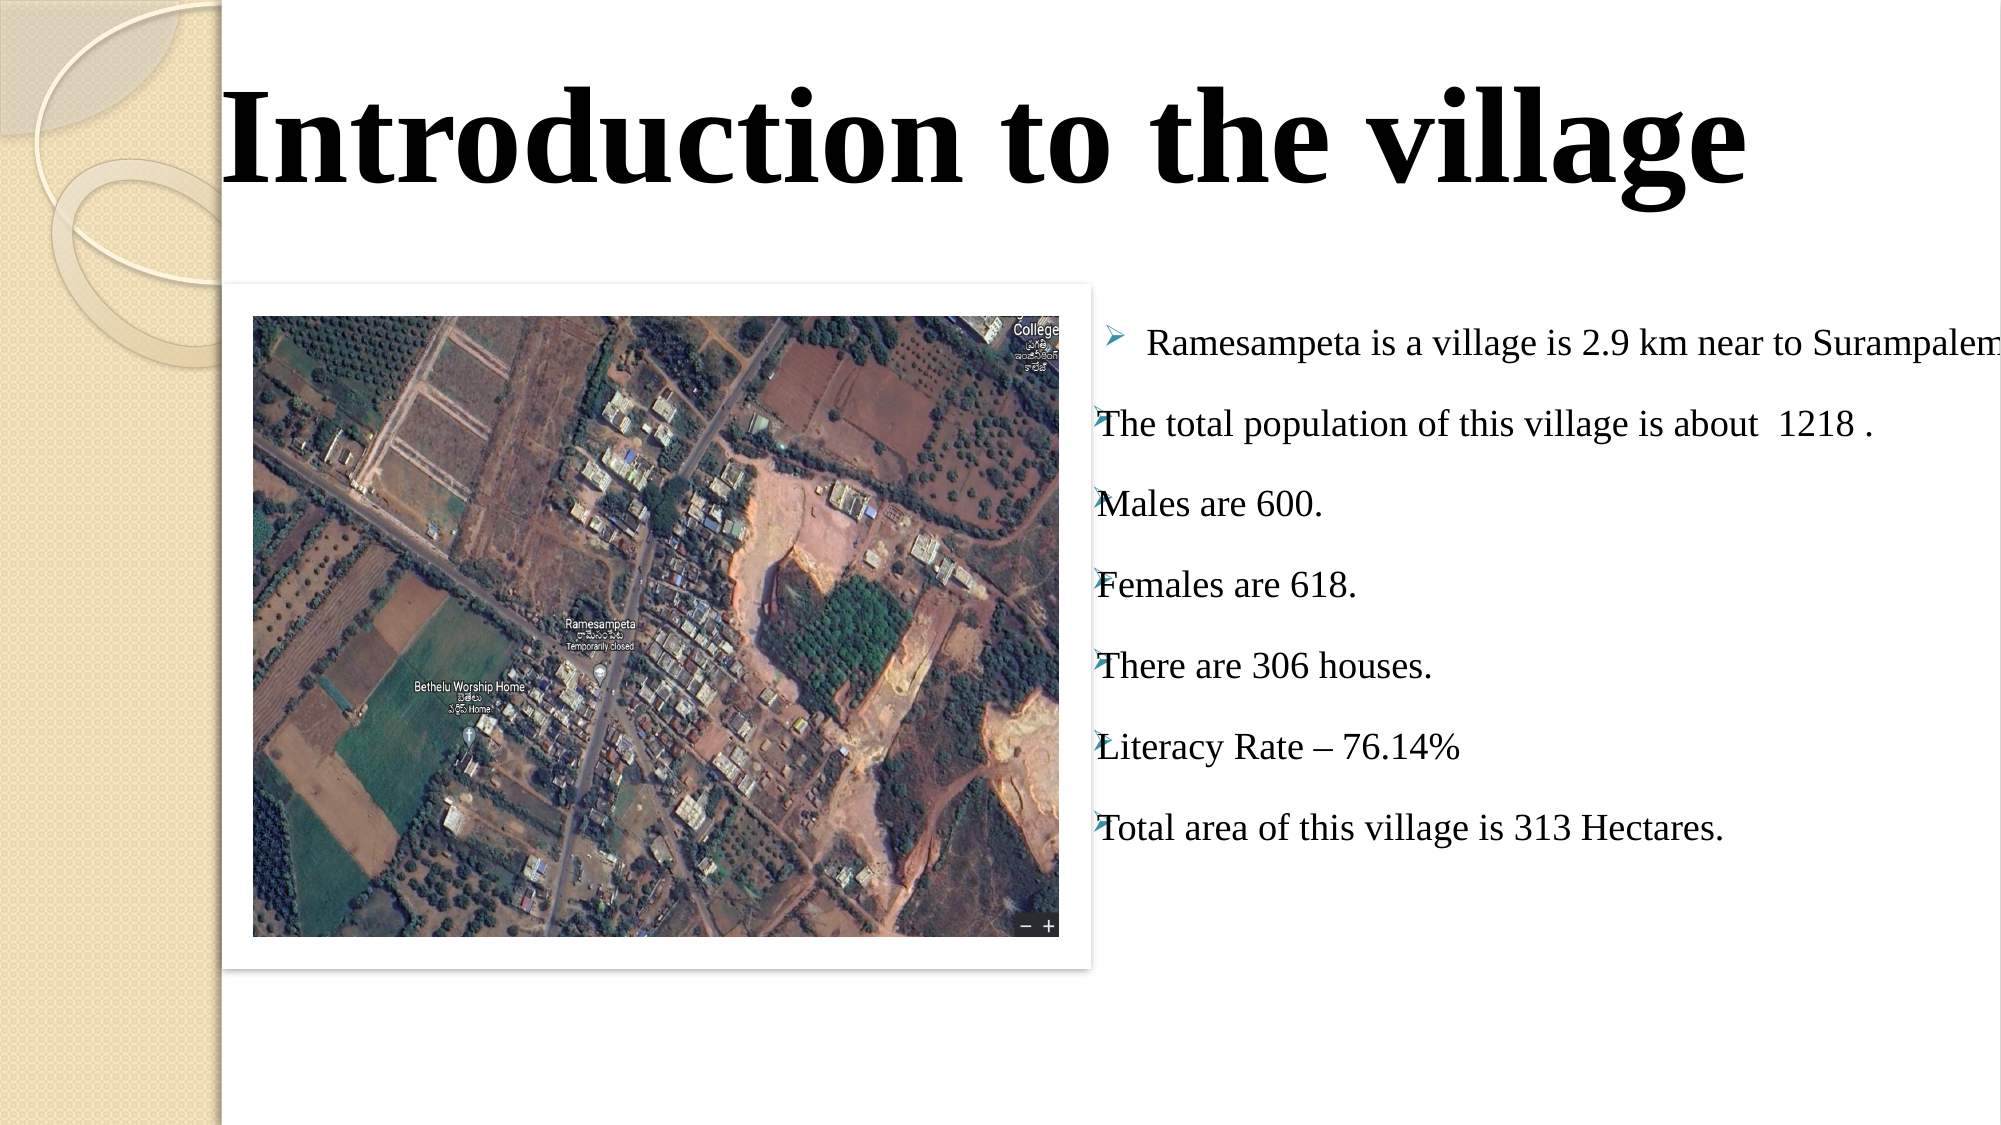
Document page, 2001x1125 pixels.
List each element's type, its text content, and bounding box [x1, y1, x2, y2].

text_box Introduction to the village [124, 37, 1844, 218]
list Ramesampeta is a village is 2.9 km near to Surampalem. The total population of this village is about 1218 . Males are 600. Females are 618. There are 306 houses. Literacy Rate – 76.14% Total area of this village is 313 Hectares. [1076, 277, 2000, 913]
picture [252, 315, 1060, 938]
